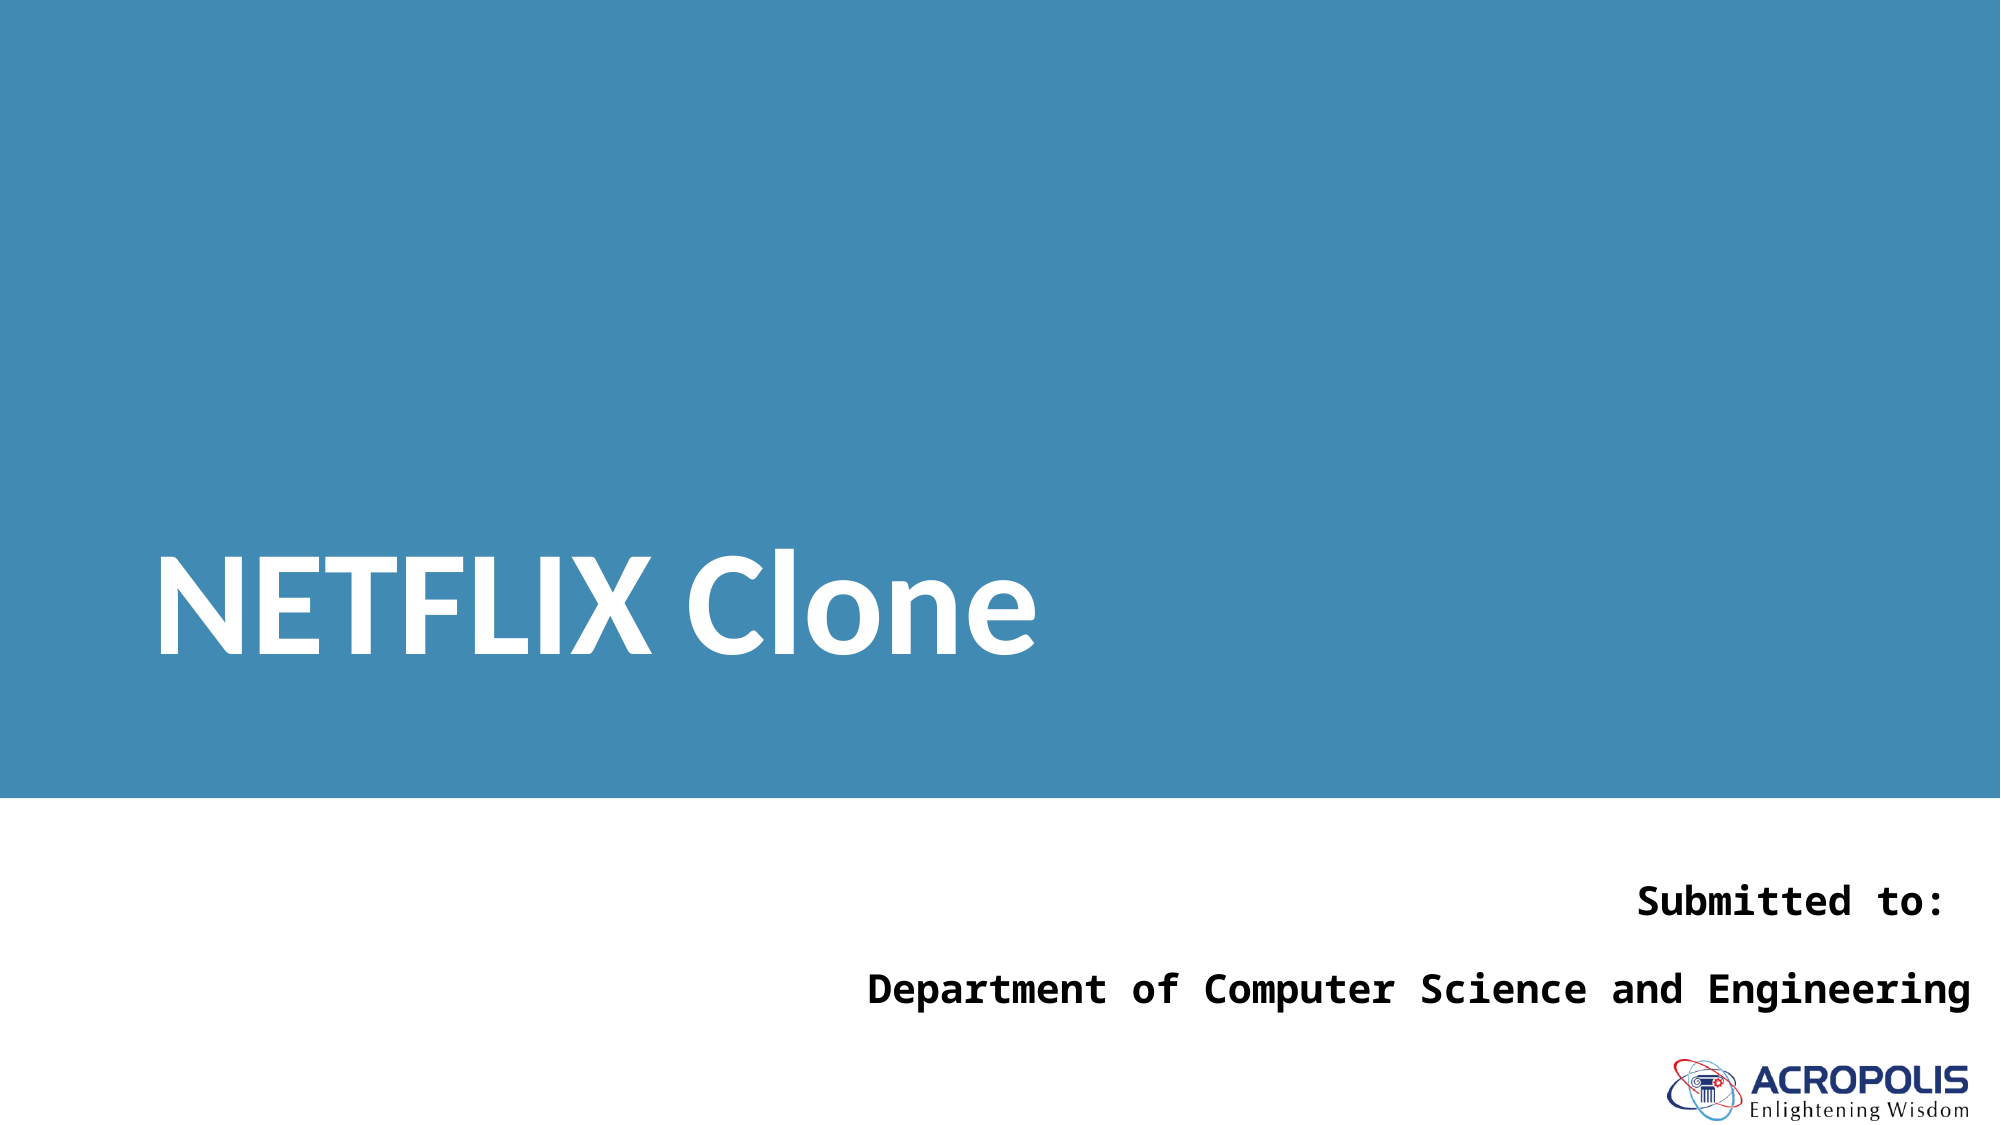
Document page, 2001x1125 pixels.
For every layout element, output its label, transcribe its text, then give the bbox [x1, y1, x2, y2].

subtitle Submitted to: Department of Computer Science and Engineering [12, 838, 1988, 1025]
title NETFLIX Clone [137, 394, 1863, 700]
picture [1667, 1059, 1968, 1121]
